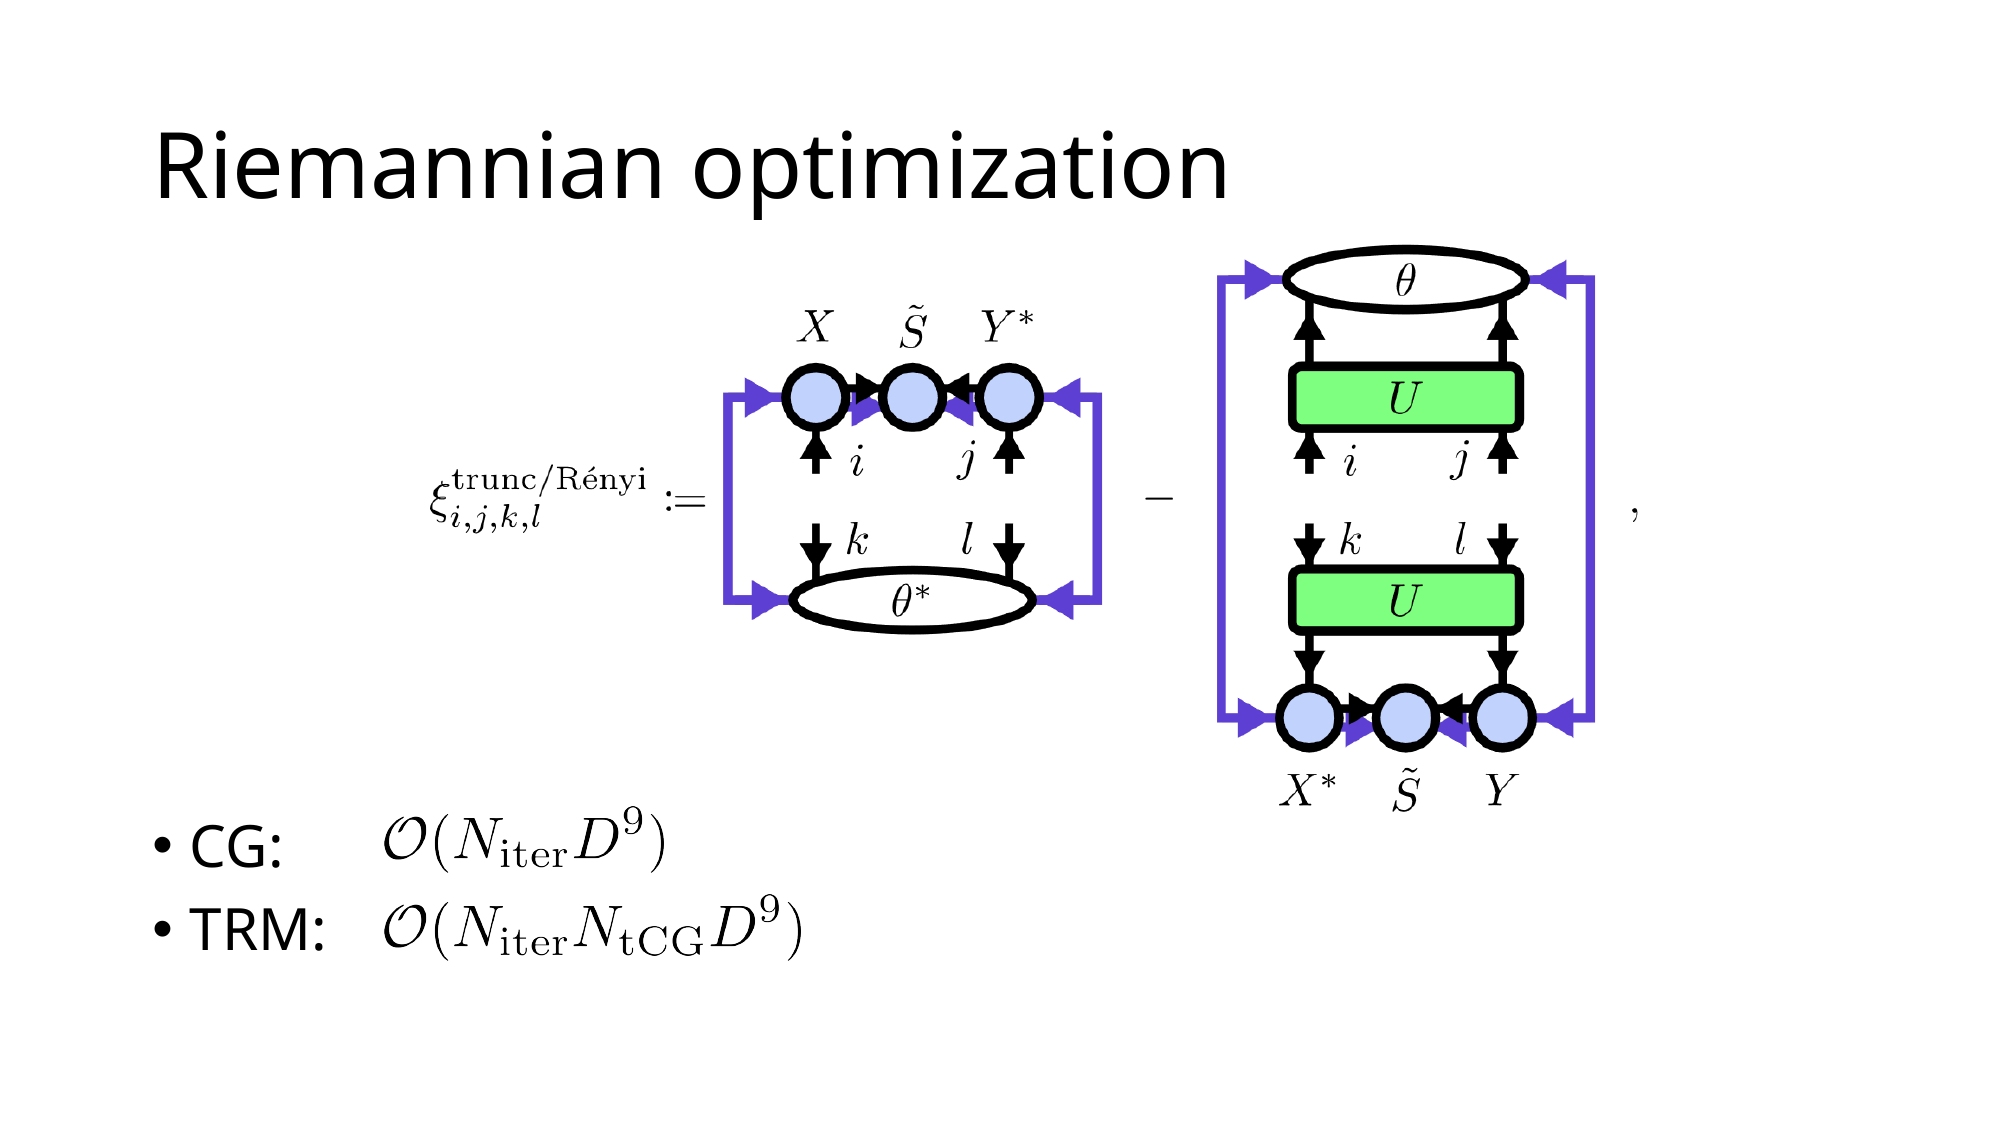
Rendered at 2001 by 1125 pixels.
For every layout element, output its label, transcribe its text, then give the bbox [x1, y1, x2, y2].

picture [383, 893, 802, 962]
title Riemannian optimization [137, 59, 1863, 278]
picture [383, 243, 1656, 873]
list CG: TRM: [137, 299, 1863, 1014]
